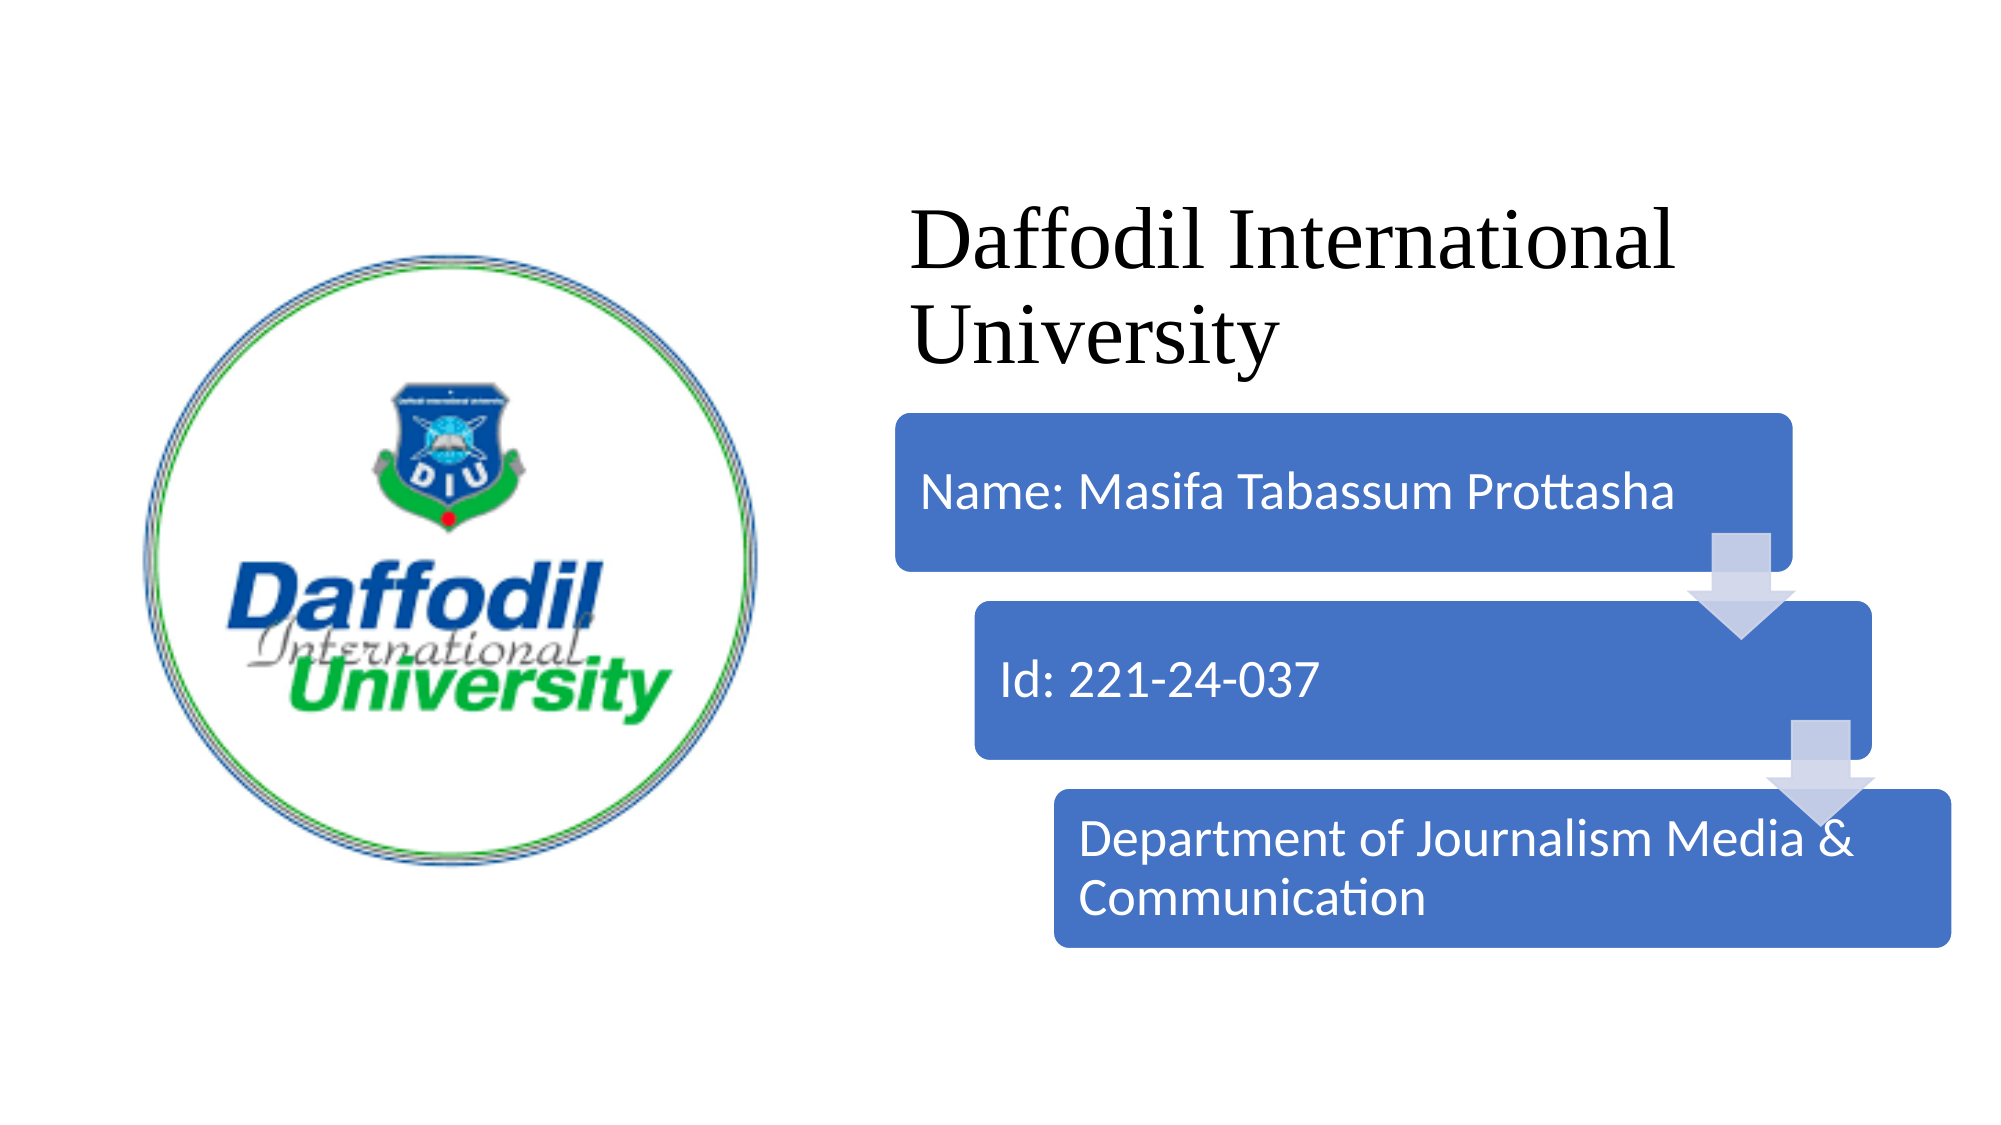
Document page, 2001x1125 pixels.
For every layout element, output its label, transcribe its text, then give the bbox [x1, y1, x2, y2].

title Daffodil International University [894, 184, 1953, 391]
picture [141, 251, 761, 872]
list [894, 411, 1953, 949]
